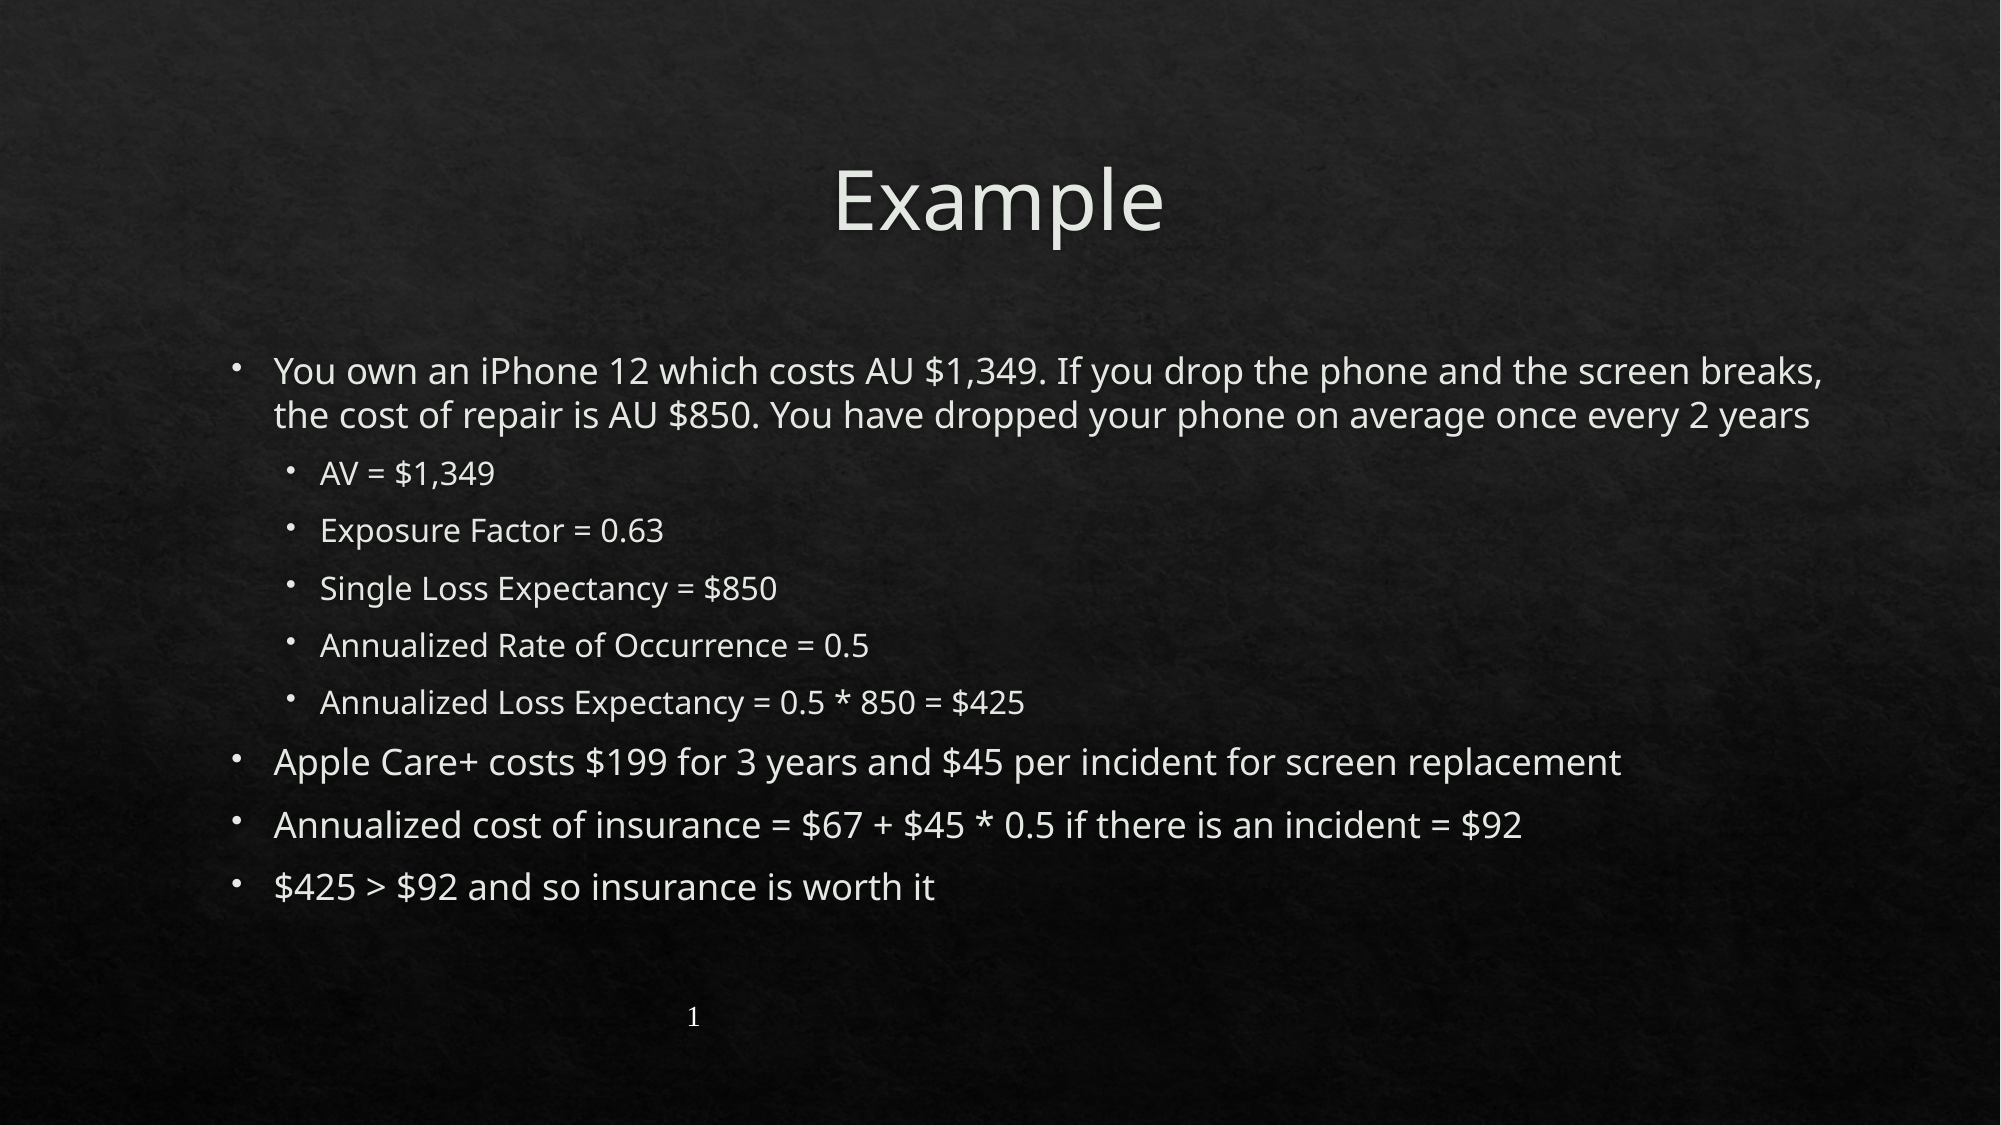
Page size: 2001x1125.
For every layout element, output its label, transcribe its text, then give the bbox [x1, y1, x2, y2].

list You own an iPhone 12 which costs AU $1,349. If you drop the phone and the screen breaks, the cost of repair is AU $850. You have dropped your phone on average once every 2 years AV = $1,349 Exposure Factor = 0.63 Single Loss Expectancy = $850 Annualized Rate of Occurrence = 0.5 Annualized Loss Expectancy = 0.5 * 850 = $425 Apple Care+ costs $199 for 3 years and $45 per incident for screen replacement Annualized cost of insurance = $67 + $45 * 0.5 if there is an incident = $92 $425 > $92 and so insurance is worth it [149, 340, 1849, 950]
title Example [149, 99, 1849, 307]
footer 1 [149, 984, 1245, 1045]
